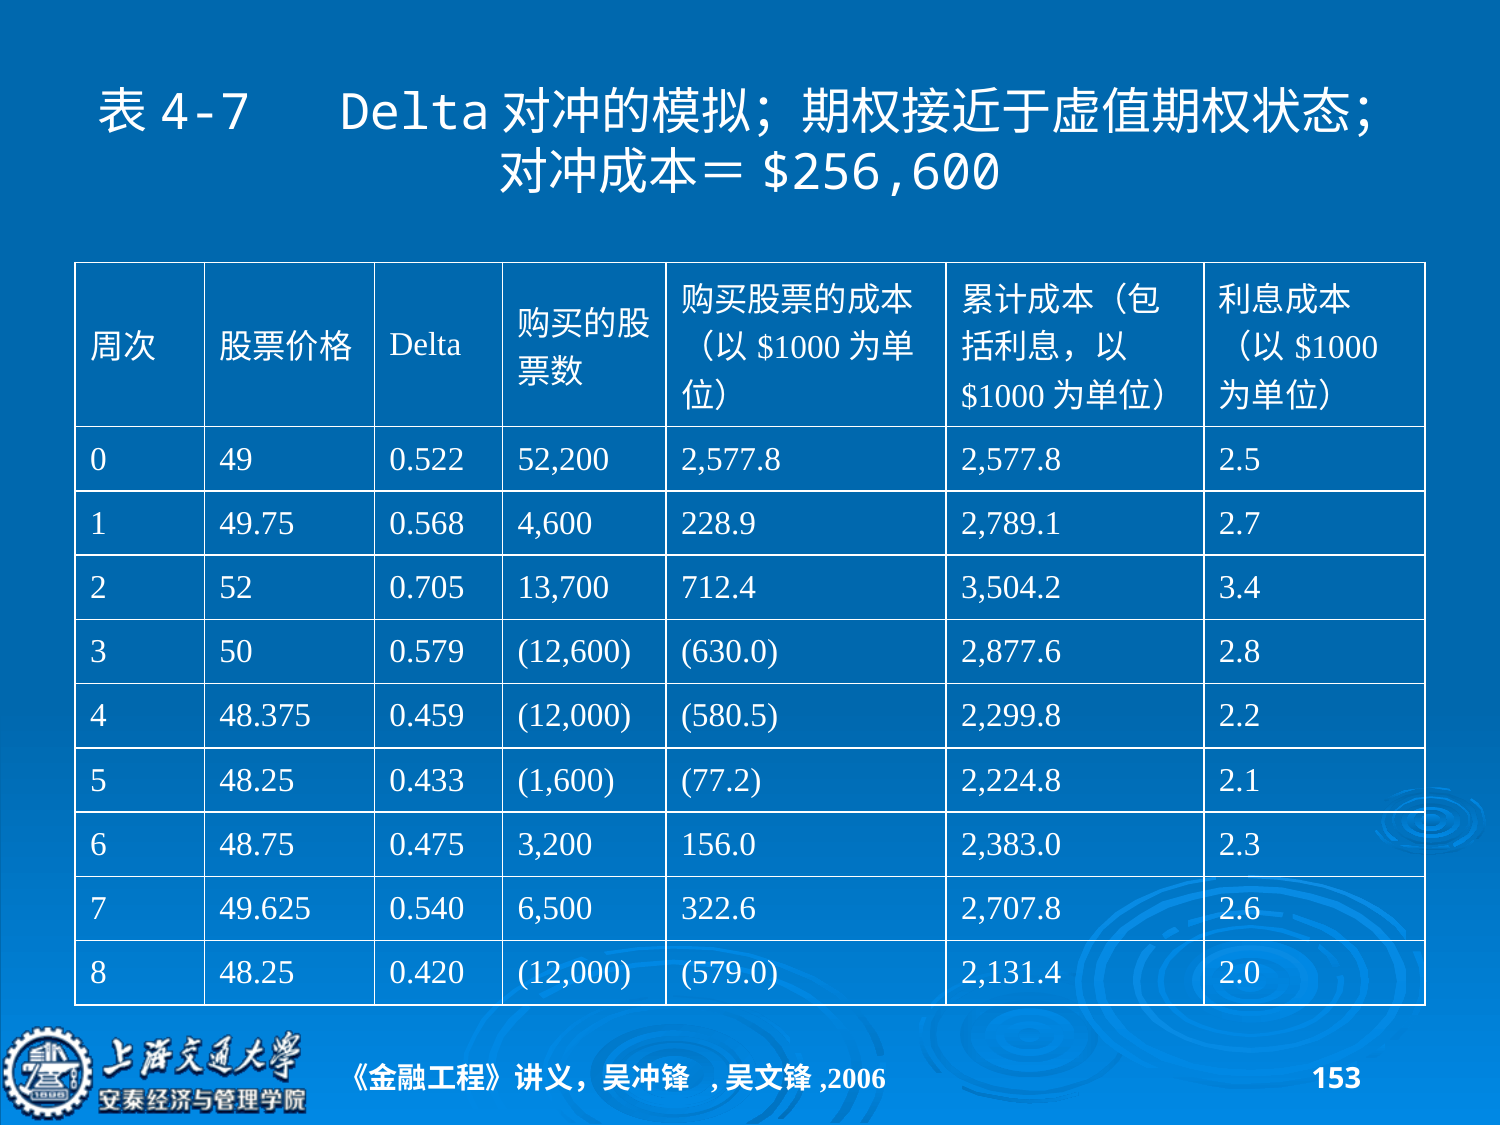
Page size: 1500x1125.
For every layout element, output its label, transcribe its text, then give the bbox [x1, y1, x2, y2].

table_cell 48.25 [205, 941, 374, 1004]
table_cell 4 [76, 684, 204, 747]
table_cell 2.3 [1205, 813, 1424, 876]
table_cell 2,383.0 [947, 813, 1203, 876]
table_cell 2.2 [1205, 684, 1424, 747]
table_cell 52,200 [503, 427, 665, 490]
table_cell (77.2) [667, 749, 945, 811]
table_cell 2,577.8 [667, 427, 945, 490]
table_cell 52 [205, 556, 374, 619]
table_cell 2.0 [1205, 941, 1424, 1004]
table_cell 49.75 [205, 492, 374, 554]
table_cell 0.475 [375, 813, 502, 876]
table_cell 0.579 [375, 620, 502, 683]
table_cell 49.625 [205, 877, 374, 940]
table_header 周次 [76, 263, 204, 426]
table_cell 3,504.2 [947, 556, 1203, 619]
table_cell 2,877.6 [947, 620, 1203, 683]
table_cell (579.0) [667, 941, 945, 1004]
table_cell 1 [76, 492, 204, 554]
table_cell 156.0 [667, 813, 945, 876]
table_cell 2.5 [1205, 427, 1424, 490]
table_cell 0 [76, 427, 204, 490]
table_cell (12,600) [503, 620, 665, 683]
table_cell 2,131.4 [947, 941, 1203, 1004]
table_cell 7 [76, 877, 204, 940]
table_cell 2 [76, 556, 204, 619]
table_cell 3 [76, 620, 204, 683]
picture [0, 1017, 313, 1125]
table_cell 3.4 [1205, 556, 1424, 619]
table_cell 2.6 [1205, 877, 1424, 940]
table_cell 4,600 [503, 492, 665, 554]
table_cell (580.5) [667, 684, 945, 747]
table_cell 5 [76, 749, 204, 811]
table_cell 0.540 [375, 877, 502, 940]
table_cell 49 [205, 427, 374, 490]
table_cell 2.8 [1205, 620, 1424, 683]
table_cell 2,224.8 [947, 749, 1203, 811]
table_cell 228.9 [667, 492, 945, 554]
table_cell 2.7 [1205, 492, 1424, 554]
table_cell 322.6 [667, 877, 945, 940]
table_cell 6 [76, 813, 204, 876]
table_cell 13,700 [503, 556, 665, 619]
table_cell (630.0) [667, 620, 945, 683]
table_cell 0.433 [375, 749, 502, 811]
table_cell 2,577.8 [947, 427, 1203, 490]
table_cell (12,000) [503, 684, 665, 747]
table_header Delta [375, 263, 502, 426]
table_header 利息成本（以$1000为单位） [1205, 263, 1424, 426]
table_cell 2,707.8 [947, 877, 1203, 940]
table_header 股票价格 [205, 263, 374, 426]
table_cell 2,299.8 [947, 684, 1203, 747]
table_cell 0.459 [375, 684, 502, 747]
table_cell 3,200 [503, 813, 665, 876]
table_header 累计成本（包括利息，以$1000为单位） [947, 263, 1203, 426]
table_cell 8 [76, 941, 204, 1004]
table_cell 48.375 [205, 684, 374, 747]
table_cell (1,600) [503, 749, 665, 811]
table_cell 2.1 [1205, 749, 1424, 811]
table_cell 6,500 [503, 877, 665, 940]
table_header 购买股票的成本（以$1000为单位） [667, 263, 945, 426]
table_cell 50 [205, 620, 374, 683]
table_cell 712.4 [667, 556, 945, 619]
table_cell 48.25 [205, 749, 374, 811]
table_cell 0.705 [375, 556, 502, 619]
title 表4-7 Delta对冲的模拟；期权接近于虚值期权状态；对冲成本＝$256,600 [75, 45, 1425, 233]
table_cell 2,789.1 [947, 492, 1203, 554]
table_cell 0.522 [375, 427, 502, 490]
table_cell (12,000) [503, 941, 665, 1004]
table_cell 0.568 [375, 492, 502, 554]
table_header 购买的股票数 [503, 263, 665, 426]
table_cell 48.75 [205, 813, 374, 876]
table_cell 0.420 [375, 941, 502, 1004]
